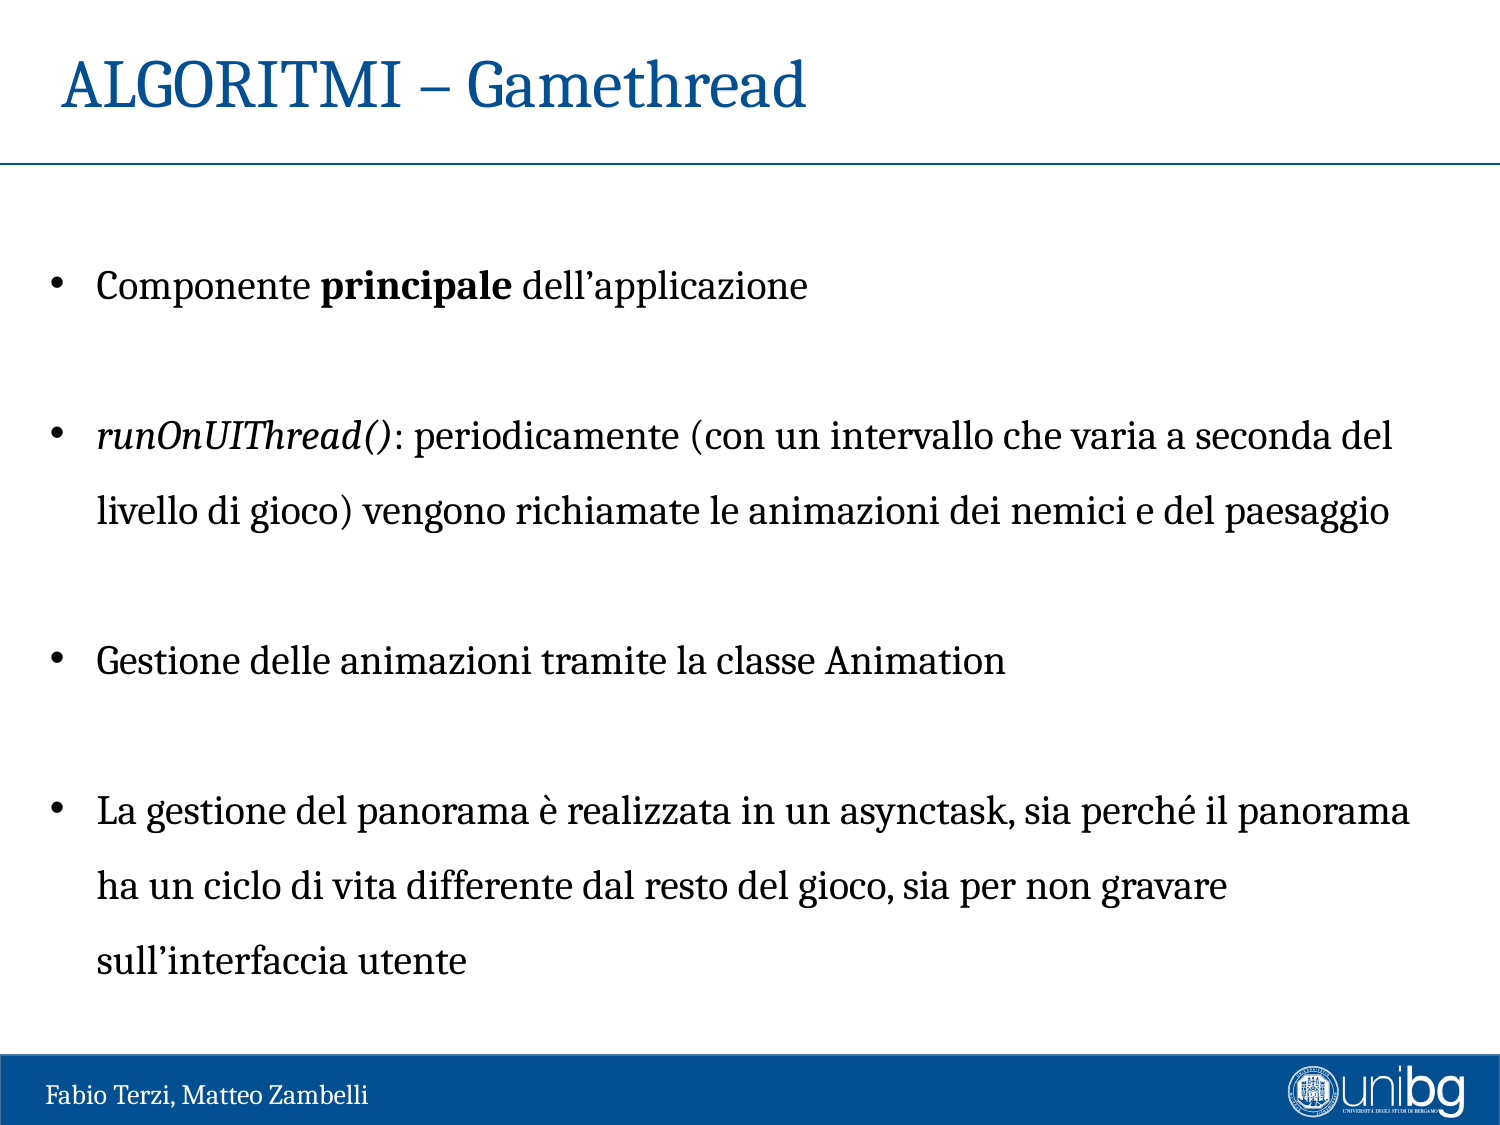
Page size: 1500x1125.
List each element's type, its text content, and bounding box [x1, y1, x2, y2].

text_box [0, 1054, 1500, 1125]
text_box Componente principale dell’applicazione runOnUIThread(): periodicamente (con un intervallo che varia a seconda del livello di gioco) vengono richiamate le animazioni dei nemici e del paesaggio Gestione delle animazioni tramite la classe Animation La gestione del panorama è realizzata in un asynctask, sia perché il panorama ha un ciclo di vita differente dal resto del gioco, sia per non gravare sull’interfaccia utente [35, 225, 1465, 1065]
text_box ALGORITMI – Gamethread [46, 31, 1500, 129]
text_box Fabio Terzi, Matteo Zambelli [30, 1069, 384, 1118]
picture [1286, 1062, 1465, 1122]
